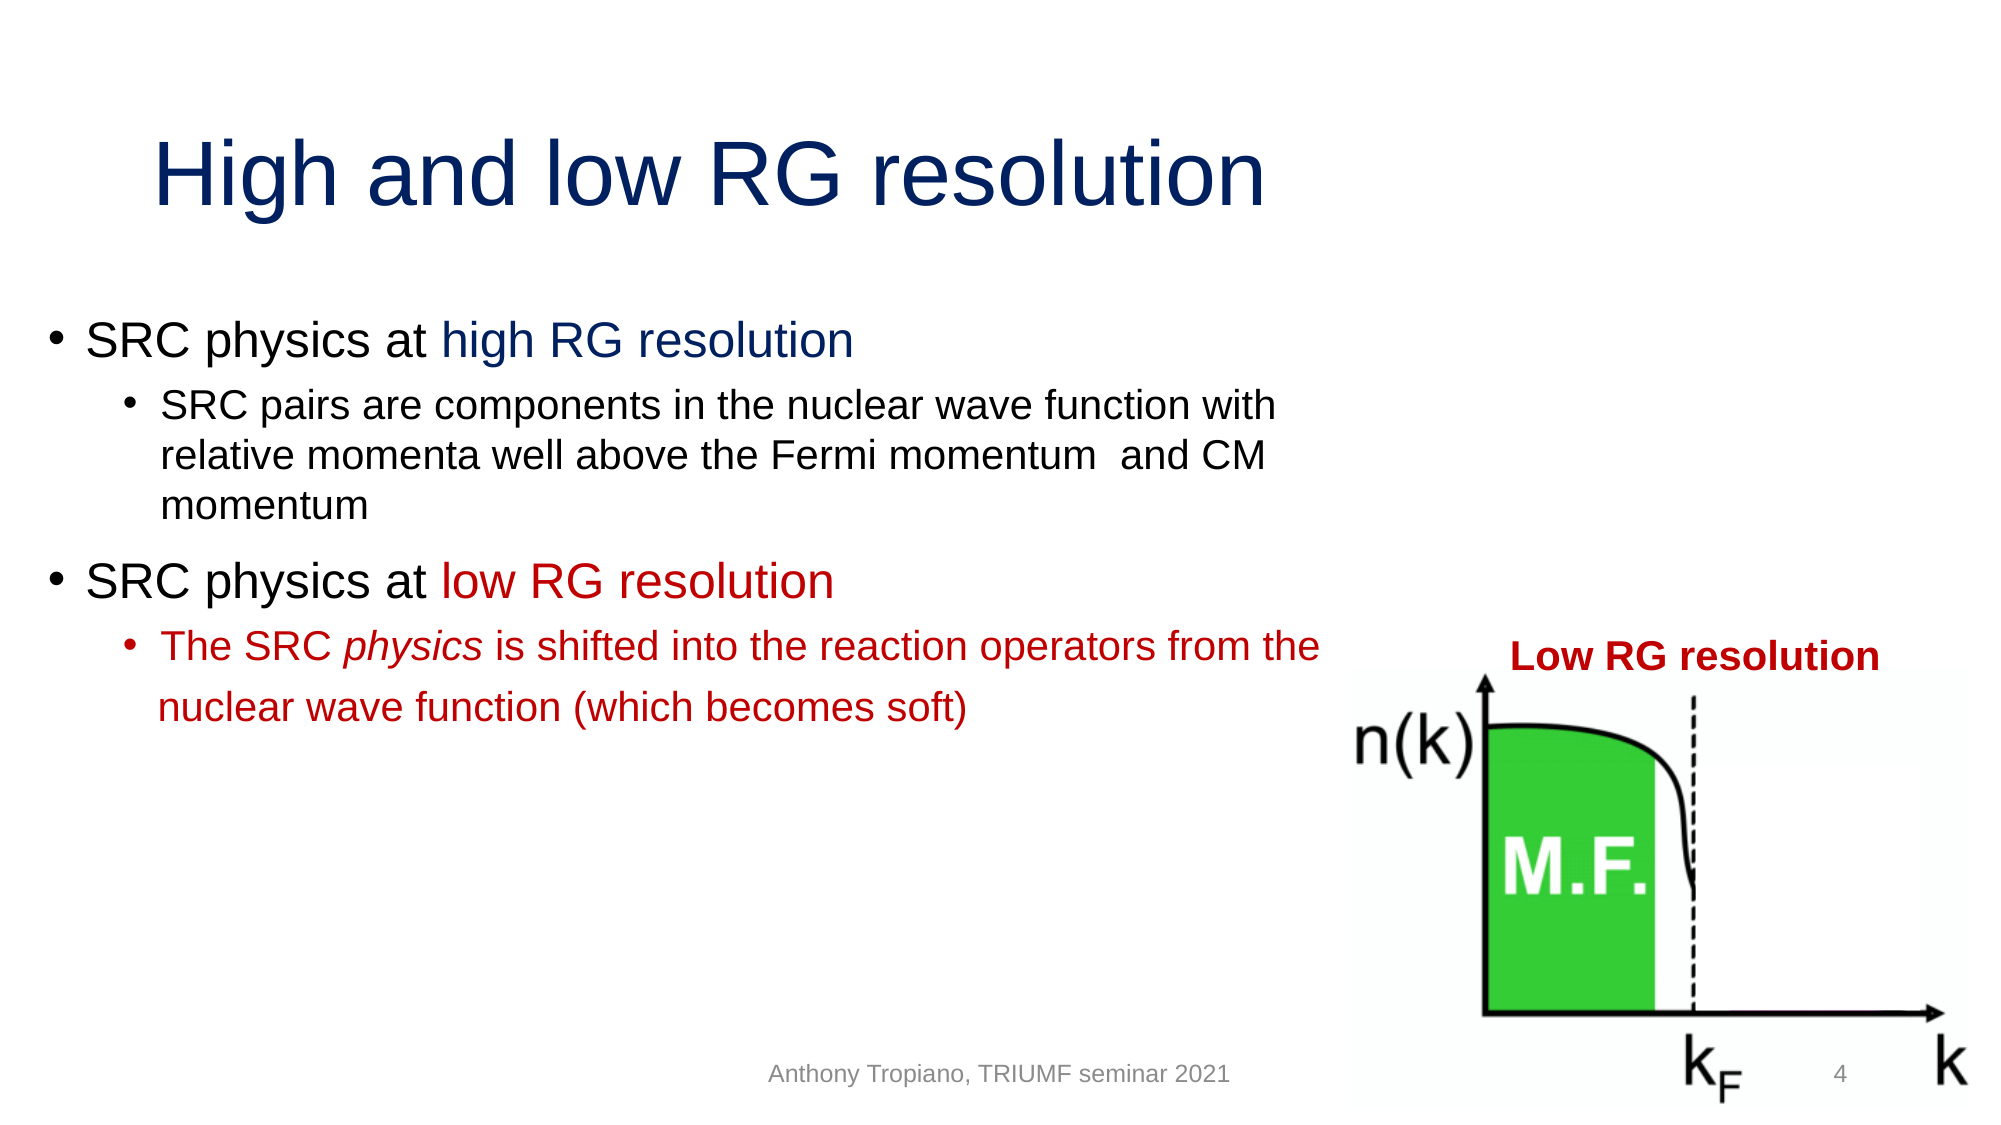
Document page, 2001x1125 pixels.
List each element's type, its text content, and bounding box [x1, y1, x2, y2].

title High and low RG resolution [137, 59, 1863, 278]
footer Anthony Tropiano, TRIUMF seminar 2021 [662, 1042, 1337, 1103]
text_box Low RG resolution [1495, 621, 1896, 656]
picture [1337, 656, 1986, 1125]
